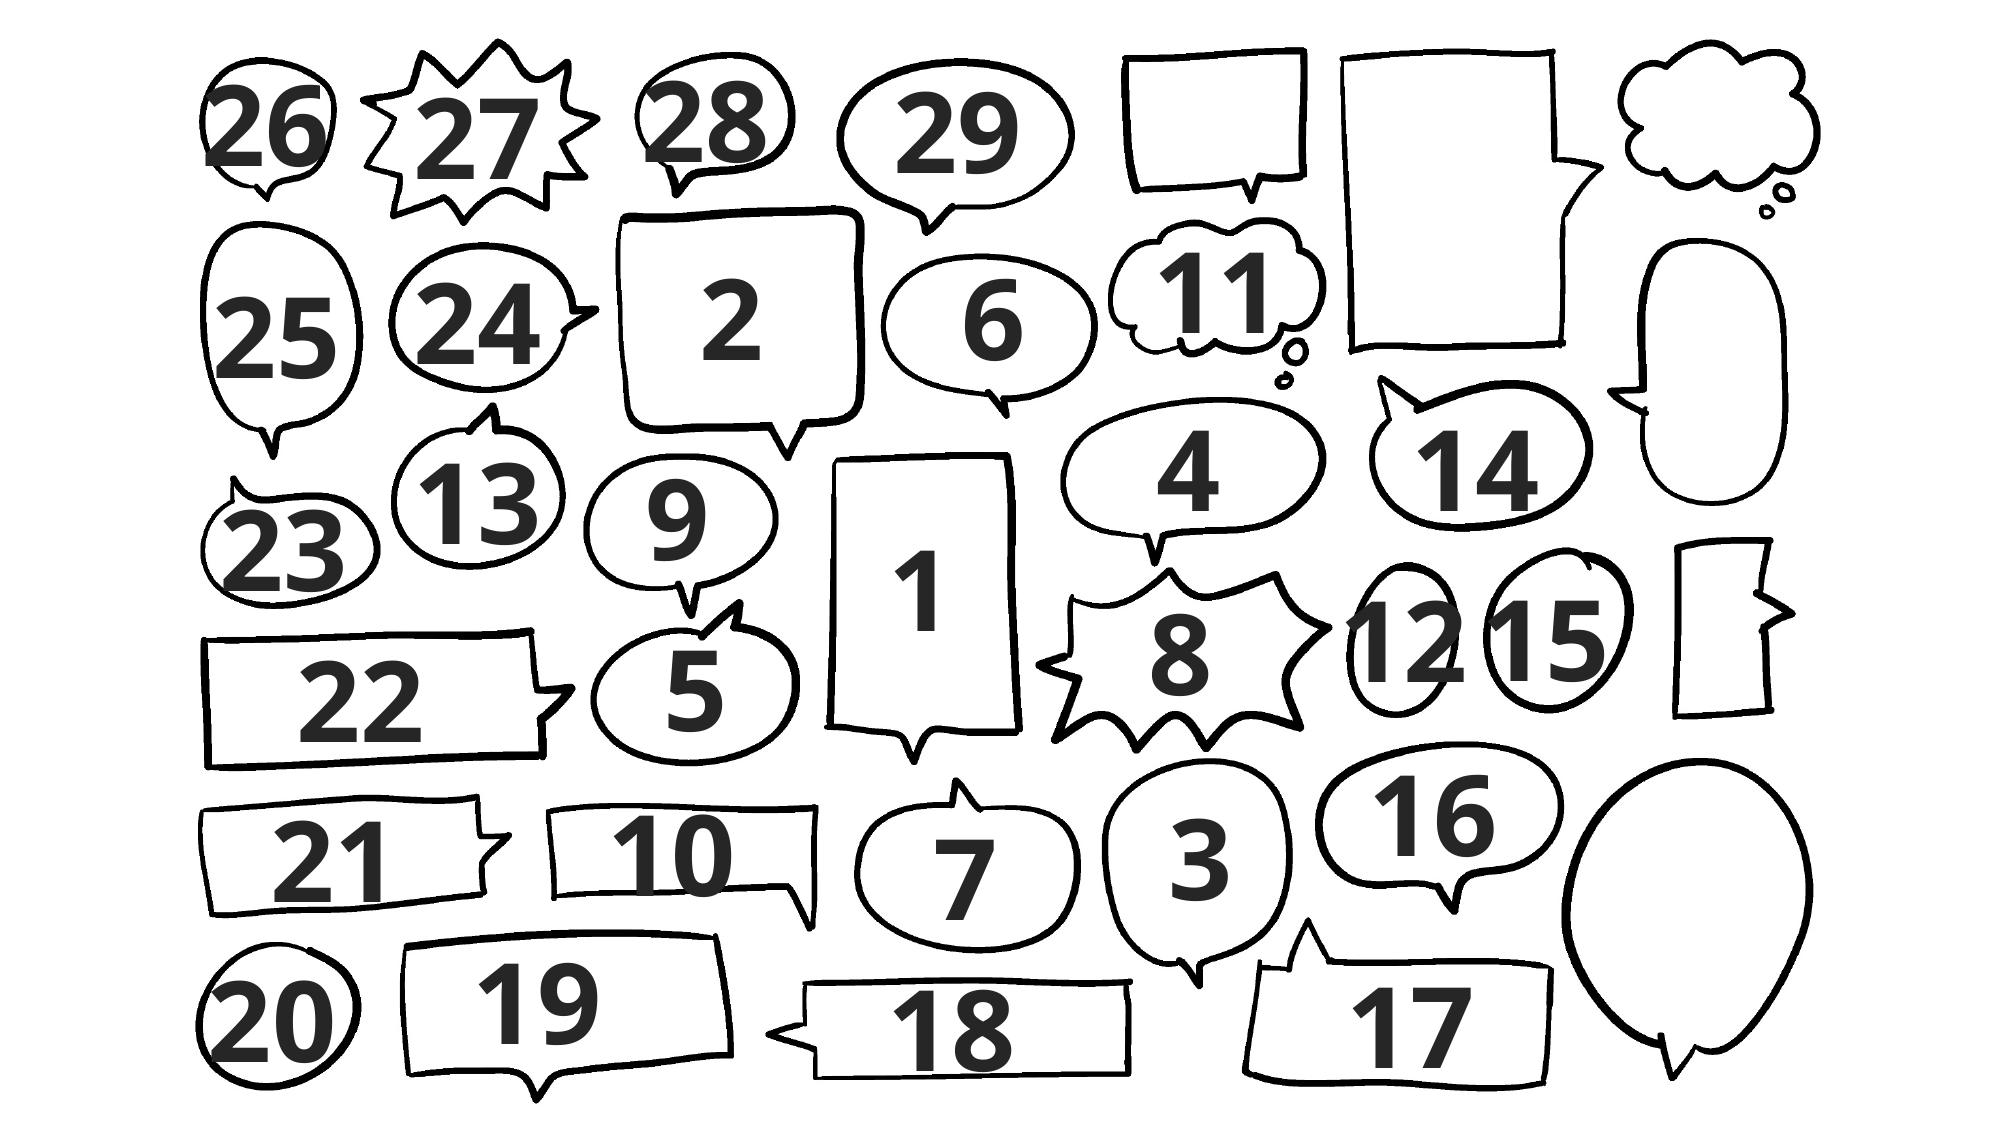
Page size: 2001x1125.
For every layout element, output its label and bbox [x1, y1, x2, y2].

picture [156, 0, 1844, 1125]
